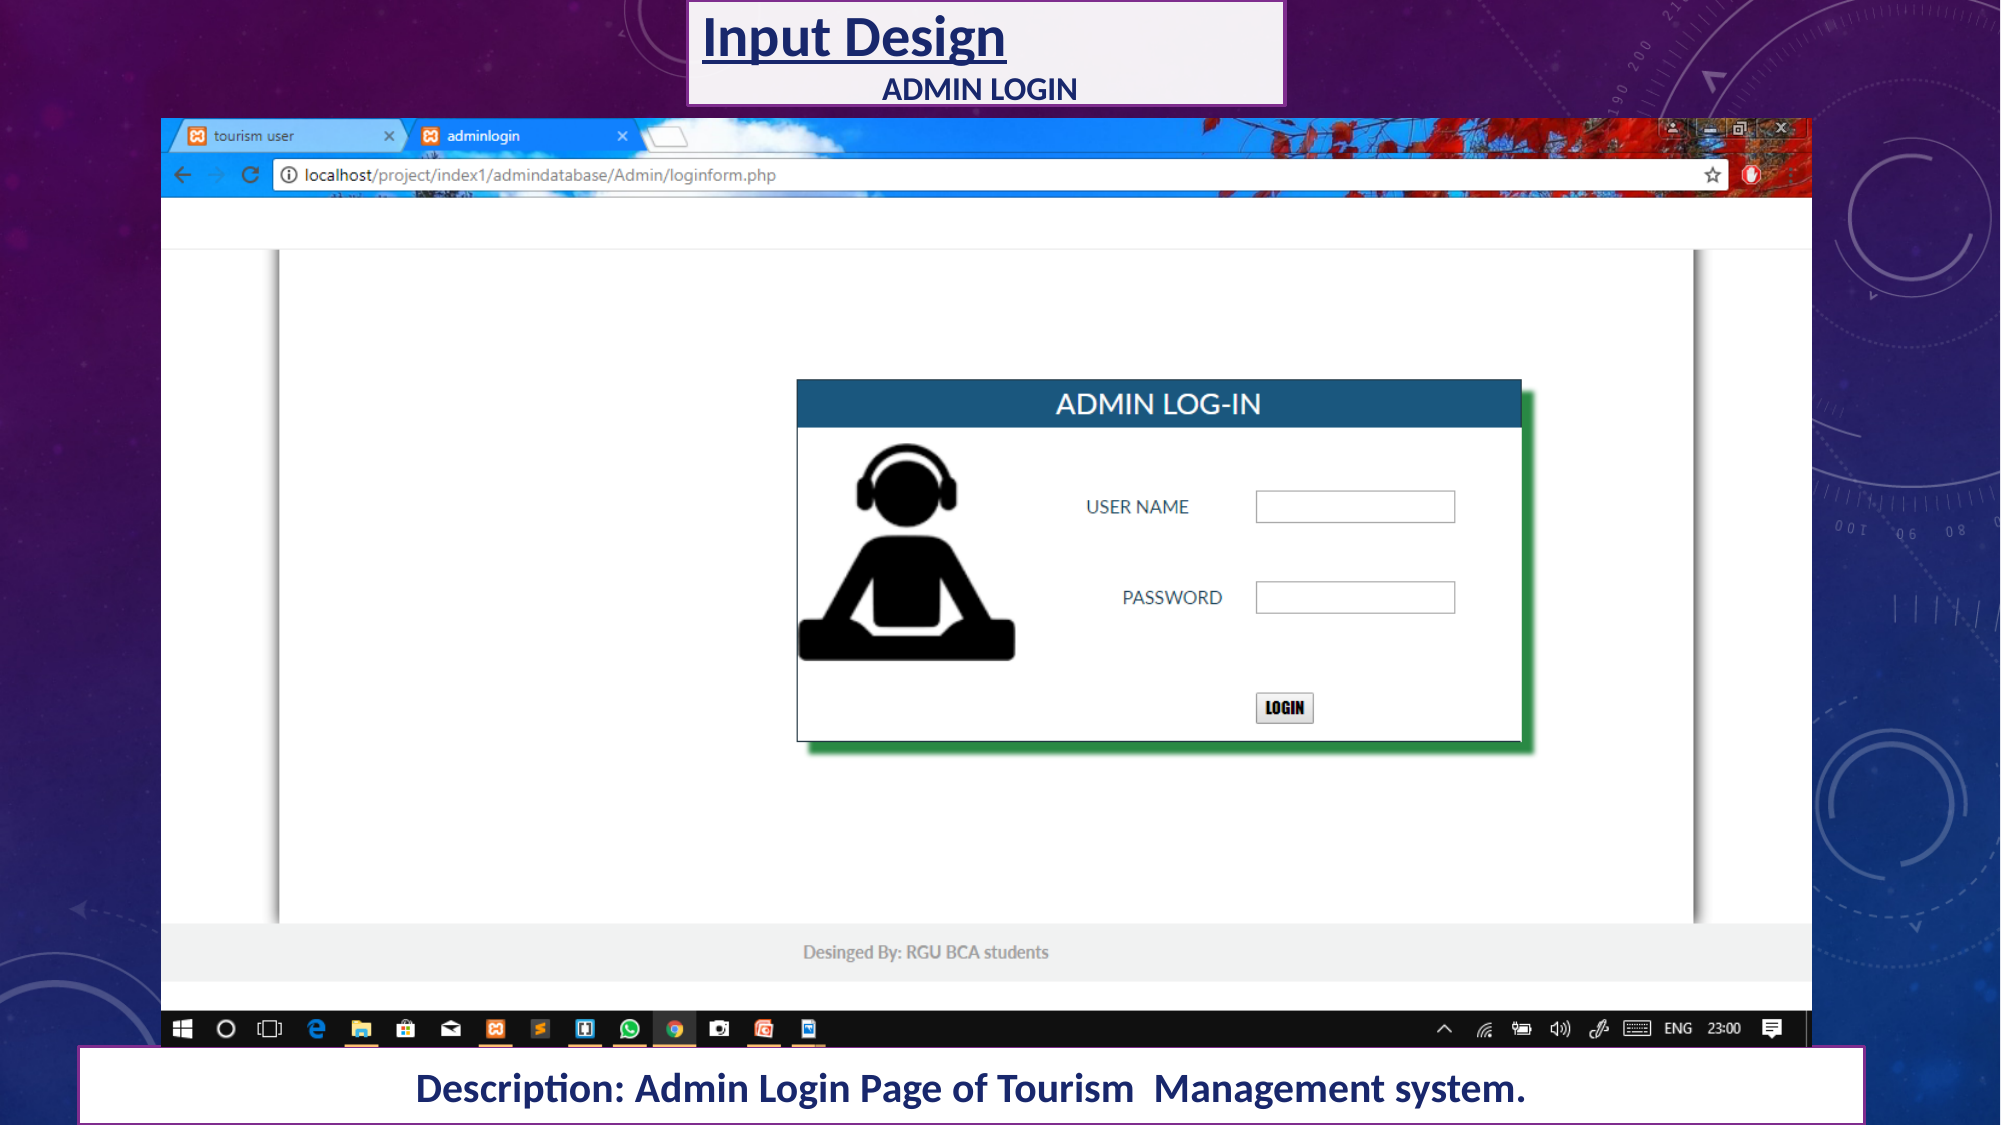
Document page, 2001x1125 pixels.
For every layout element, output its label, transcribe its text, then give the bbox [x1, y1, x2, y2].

text_box Description: Admin Login Page of Tourism Management system. [77, 1045, 1866, 1125]
picture [0, 0, 2001, 1125]
text_box Input Design ADMIN LOGIN [686, 0, 1287, 107]
